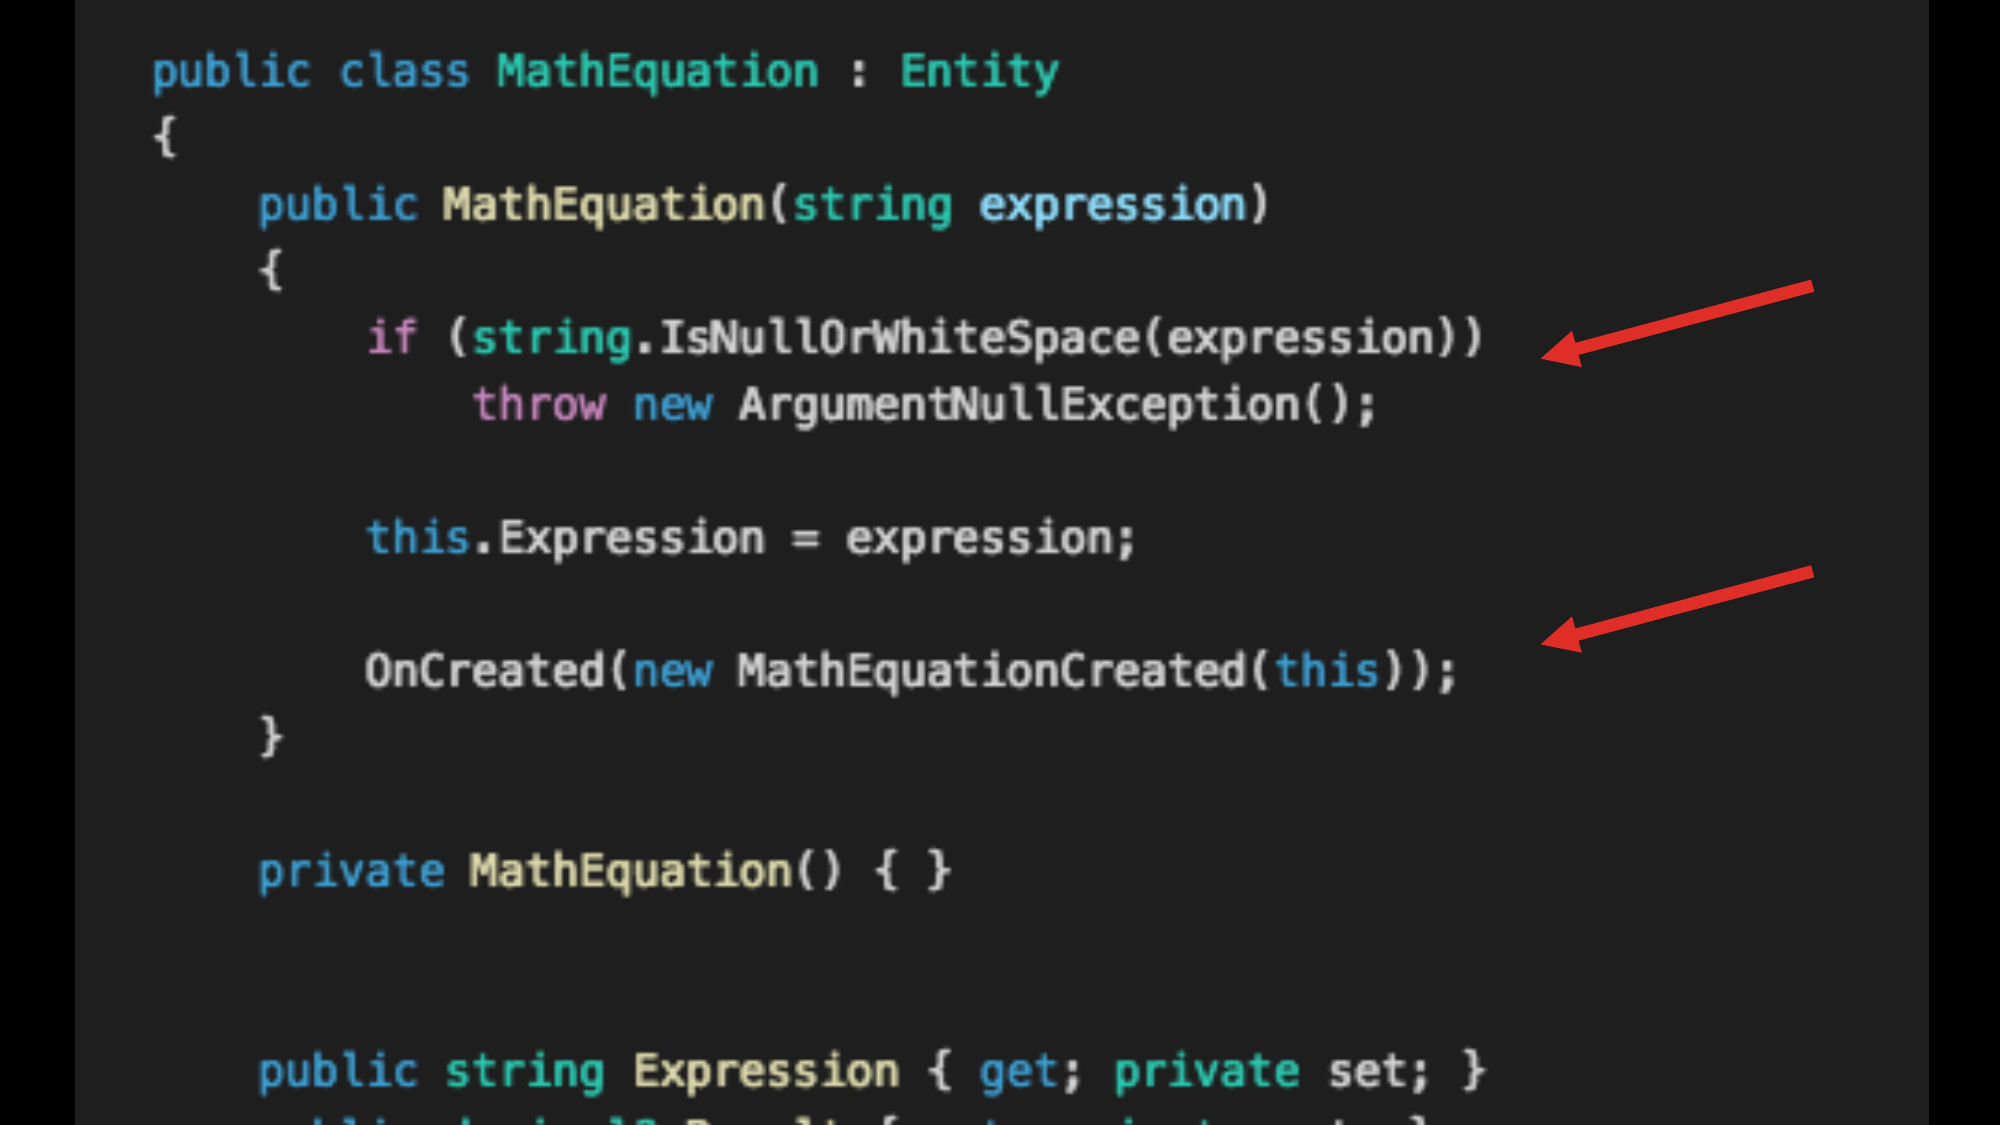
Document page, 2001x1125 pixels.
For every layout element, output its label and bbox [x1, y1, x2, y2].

picture [74, 0, 1929, 1125]
text_box [1540, 571, 1813, 645]
text_box [1540, 285, 1813, 359]
